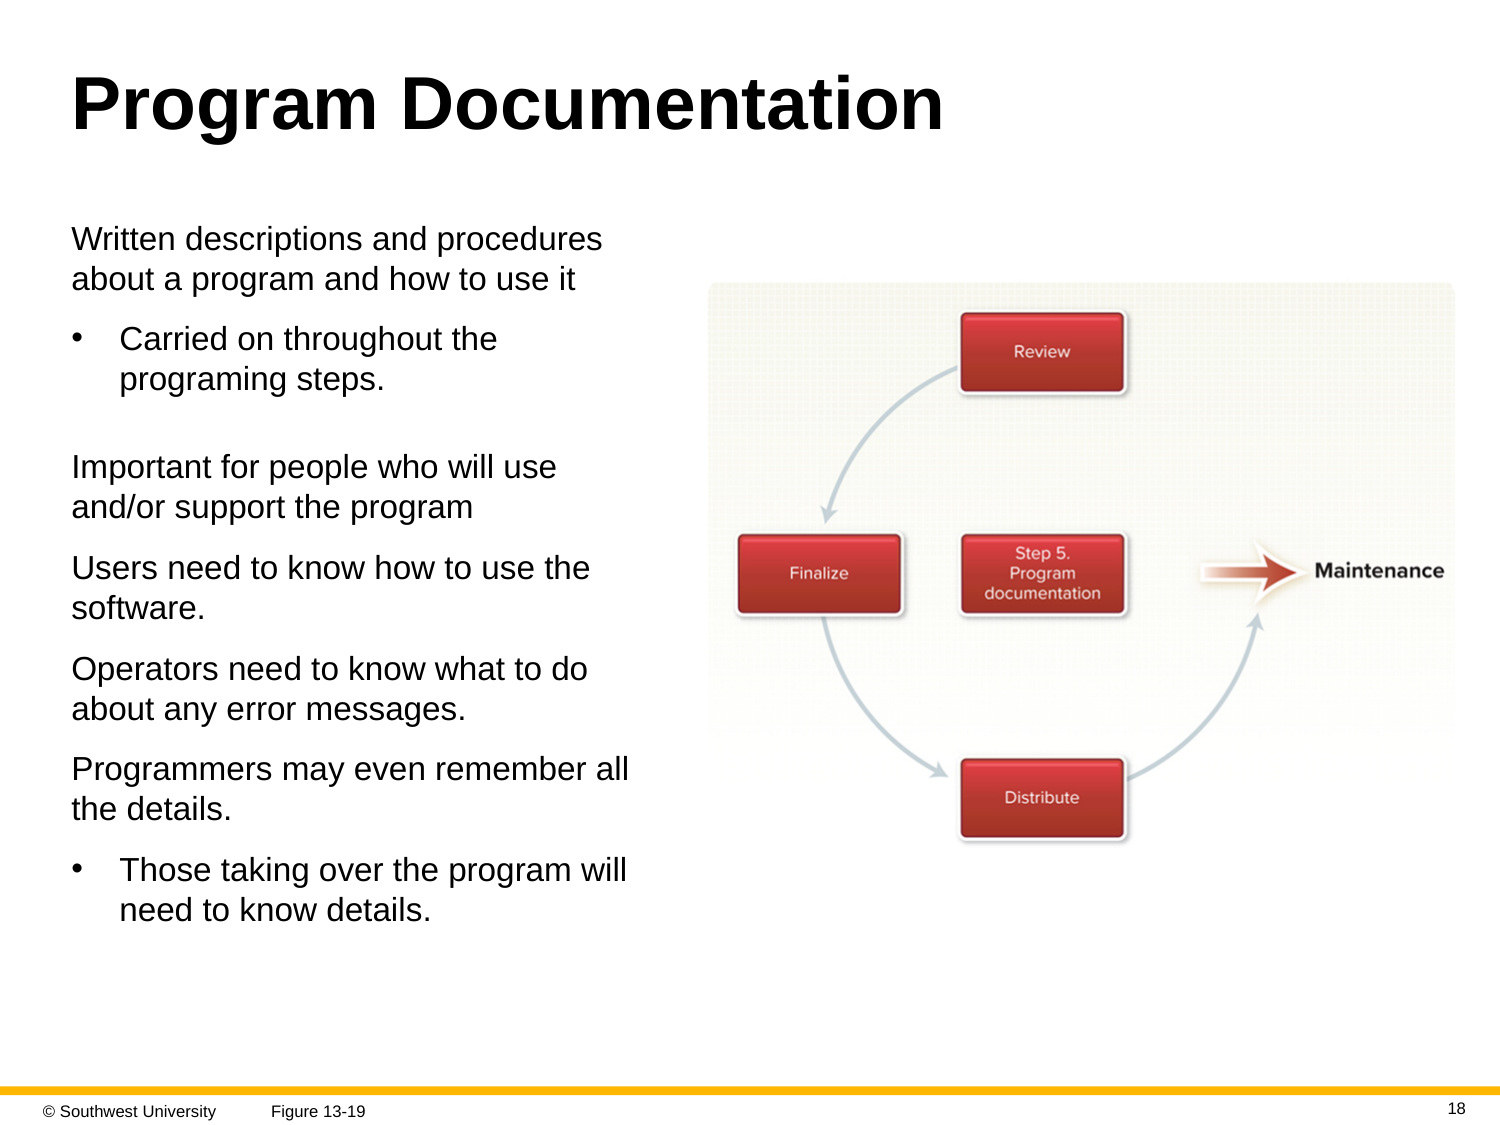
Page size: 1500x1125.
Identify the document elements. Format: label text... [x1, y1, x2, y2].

picture [706, 277, 1457, 850]
slide_number 18 [1415, 1094, 1474, 1122]
title Program Documentation [56, 38, 1444, 173]
list Figure 13-19 [256, 1096, 1400, 1125]
list Important for people who will use and/or support the program Users need to know how to use the software. Operators need to know what to do about any error messages. Programmers may even remember all the details. Those taking over the program will need to know details. [56, 438, 661, 1057]
list Written descriptions and procedures about a program and how to use it Carried on throughout the programing steps. [56, 209, 661, 420]
